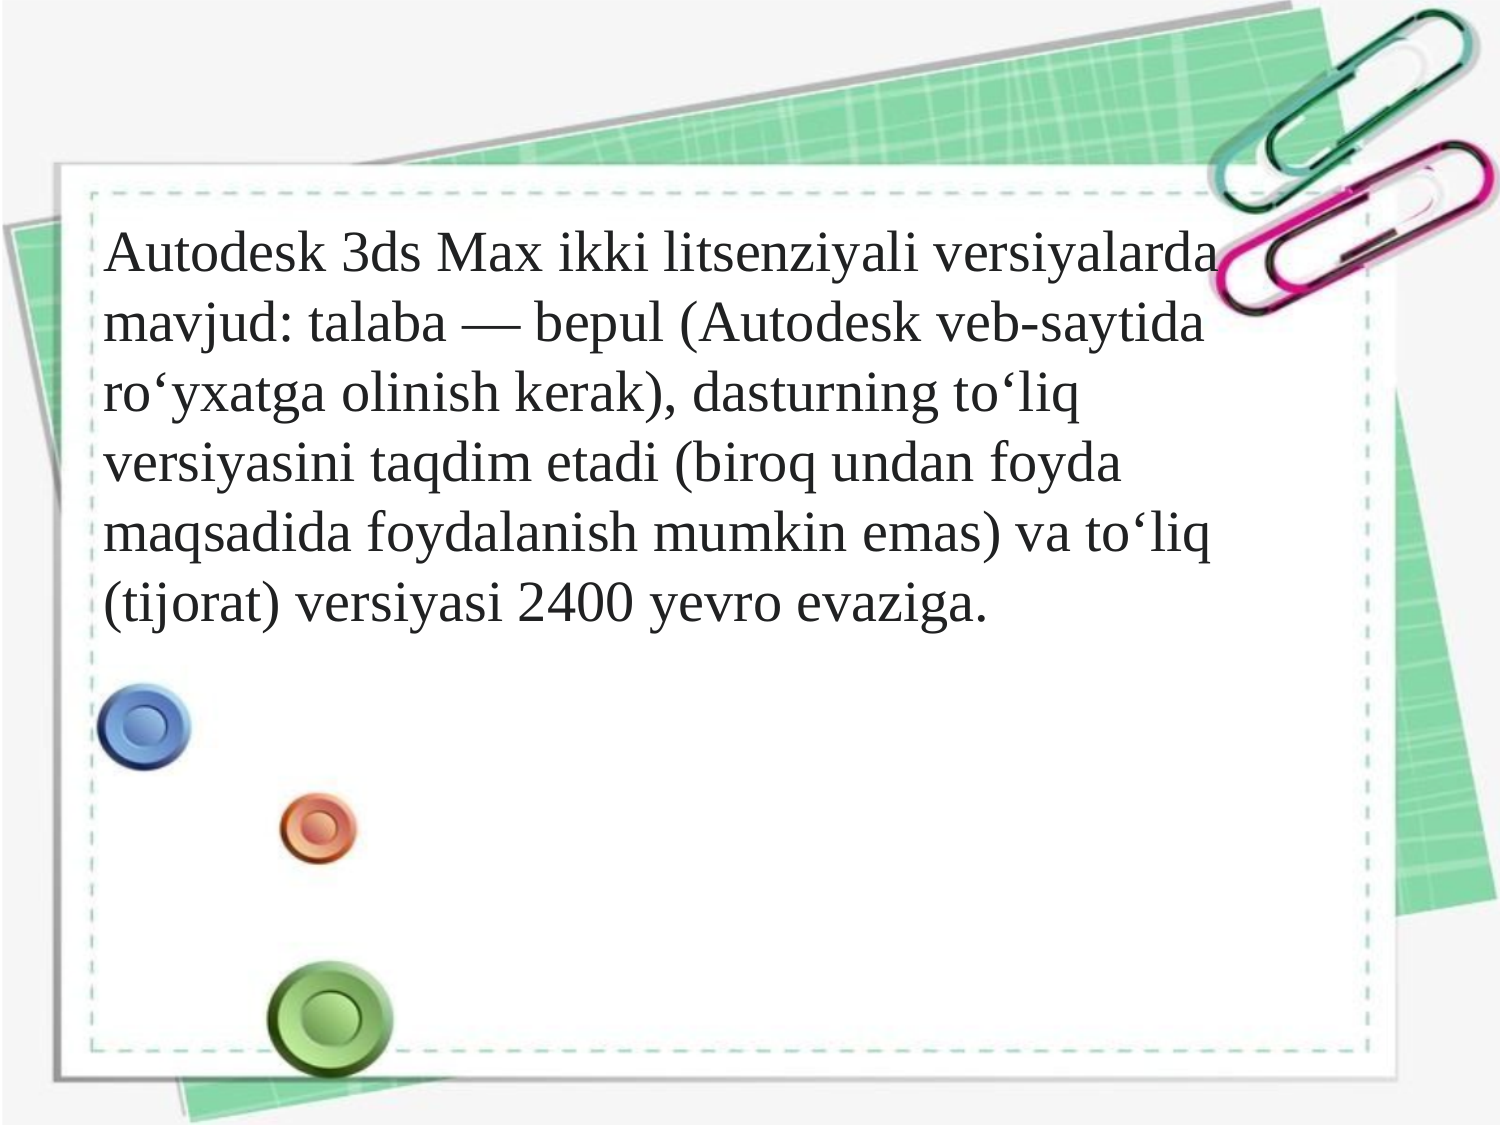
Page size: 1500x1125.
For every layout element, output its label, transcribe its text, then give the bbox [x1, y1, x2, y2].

text_box Autodesk 3ds Max ikki litsenziyali versiyalarda mavjud: talaba — bepul (Autodesk veb-saytida roʻyxatga olinish kerak), dasturning toʻliq versiyasini taqdim etadi (biroq undan foyda maqsadida foydalanish mumkin emas) va toʻliq (tijorat) versiyasi 2400 yevro evaziga. [88, 205, 182, 641]
picture [3, 0, 1500, 1125]
